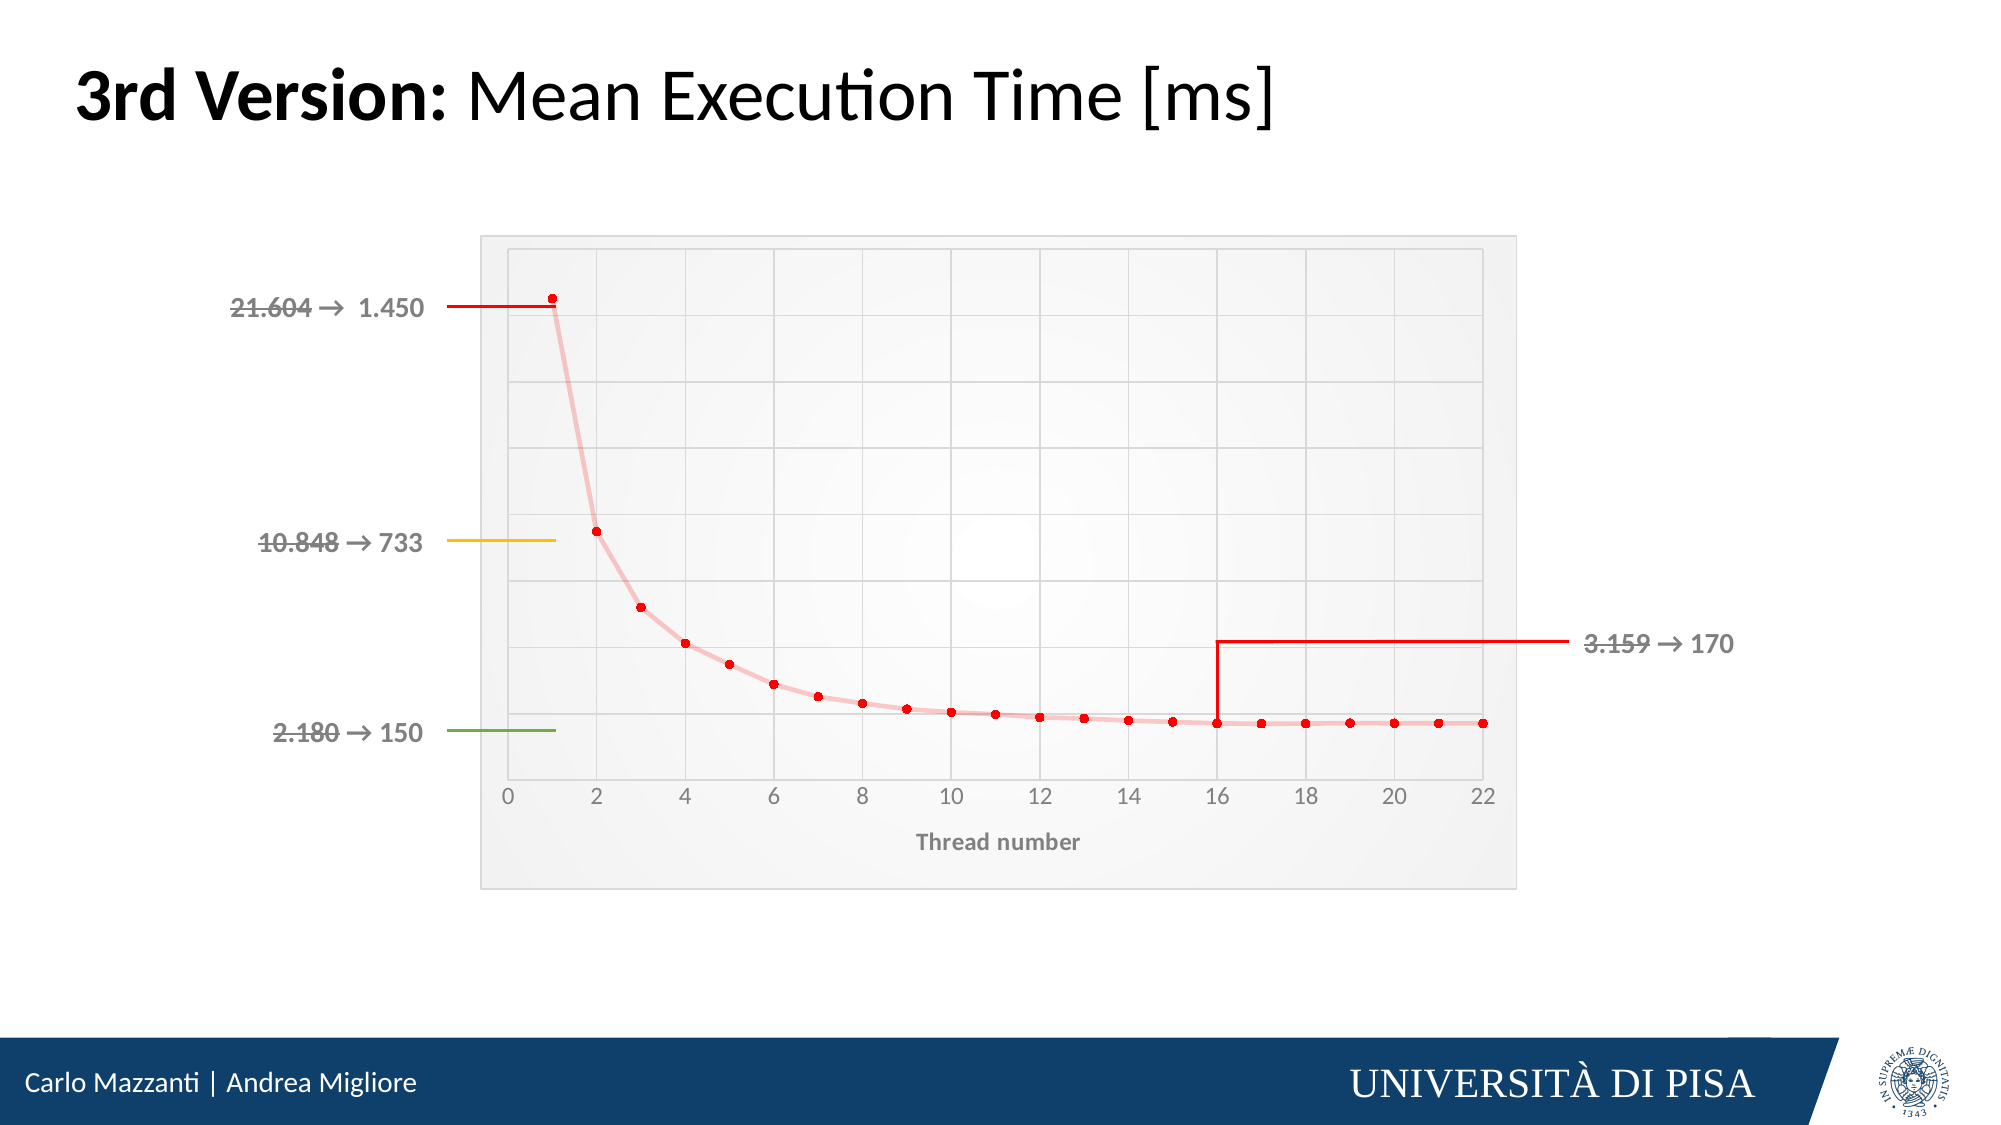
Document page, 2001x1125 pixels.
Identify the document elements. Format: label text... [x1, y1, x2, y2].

text_box 3.159 → 170 [1569, 616, 1750, 667]
text_box 10.848 → 733 [242, 515, 438, 566]
text_box 21.604 → 1.450 [103, 280, 440, 331]
text_box Università di Pisa [0, 1037, 1772, 1125]
text_box 2.180 → 150 [257, 705, 439, 756]
text_box [1727, 1036, 1841, 1125]
chart [480, 235, 1518, 890]
text_box 3rd Version: Mean Execution Time [ms] [60, 37, 1292, 143]
text_box Carlo Mazzanti | Andrea Migliore [10, 1056, 1309, 1106]
picture [1879, 1047, 1949, 1117]
